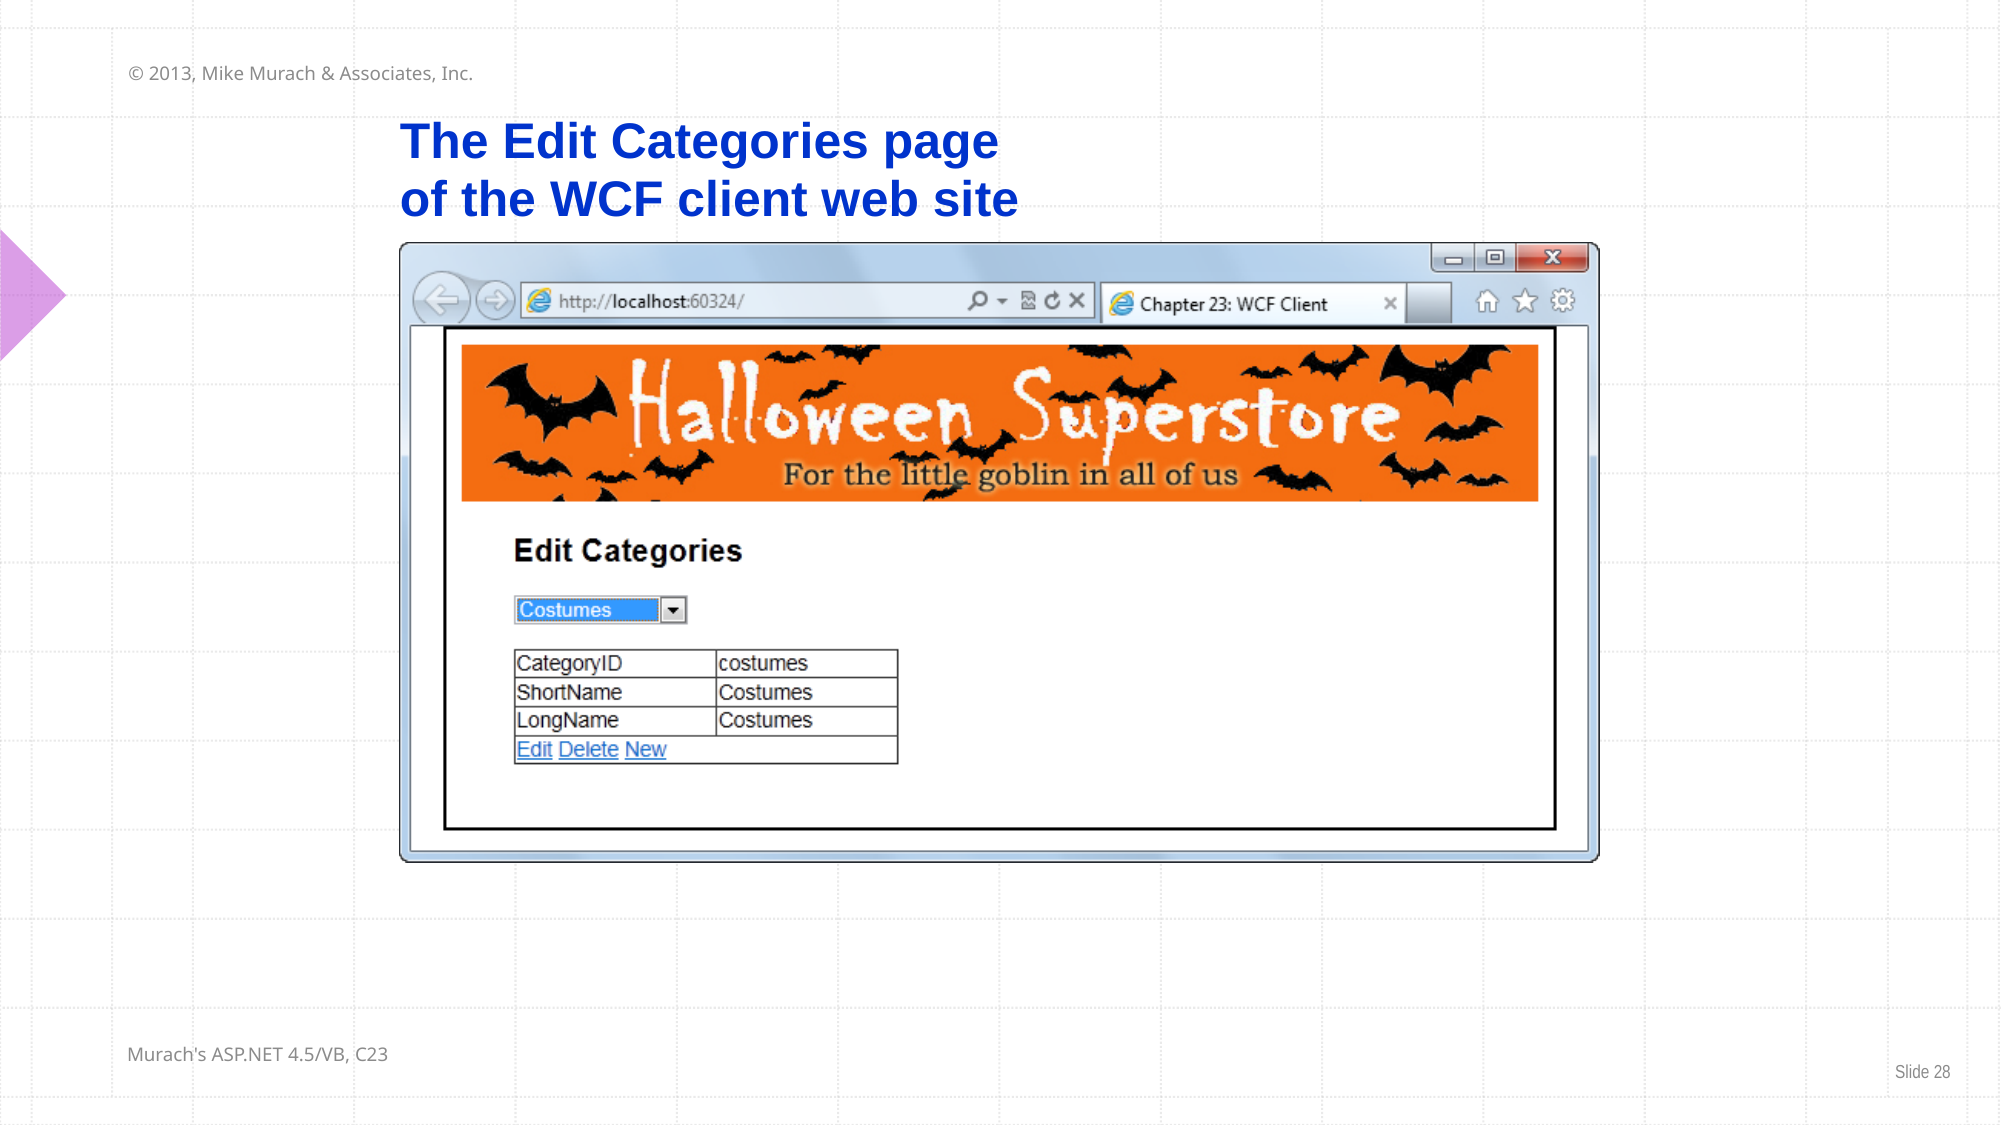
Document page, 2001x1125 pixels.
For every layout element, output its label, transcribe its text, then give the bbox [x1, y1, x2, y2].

slide_number Murach's ASP.NET 4.5/VB, C23 [112, 1019, 743, 1089]
slide_number Slide 28 [1805, 1019, 1966, 1089]
picture [399, 242, 1600, 864]
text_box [399, 112, 1598, 240]
footer © 2013, Mike Murach & Associates, Inc. [113, 38, 789, 108]
